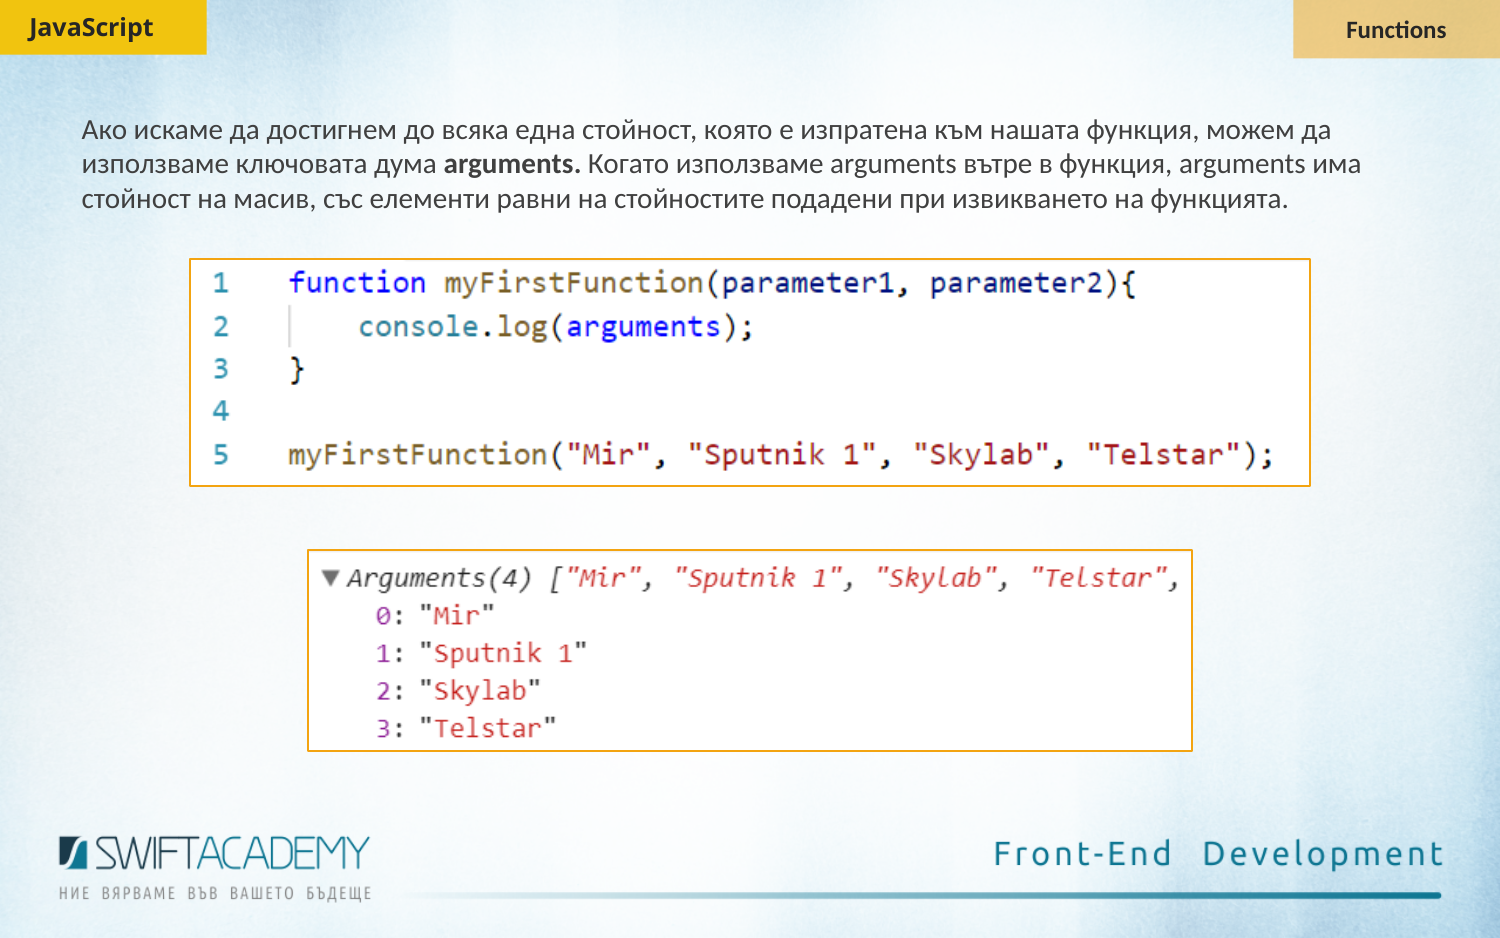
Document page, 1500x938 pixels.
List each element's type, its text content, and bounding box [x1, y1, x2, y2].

text_box [0, 0, 208, 56]
text_box Functions [1293, 6, 1500, 52]
text_box JavaScript [14, 4, 198, 49]
text_box Ако искаме да достигнем до всяка една стойност, която е изпратена към нашата функция, можем да използваме ключовата дума arguments. Когато използваме arguments вътре в функция, arguments има стойност на масив, със елементи равни на стойностите подадени при извикването на функцията. [66, 102, 1426, 223]
text_box [1292, 0, 1500, 59]
picture [0, 0, 1500, 938]
